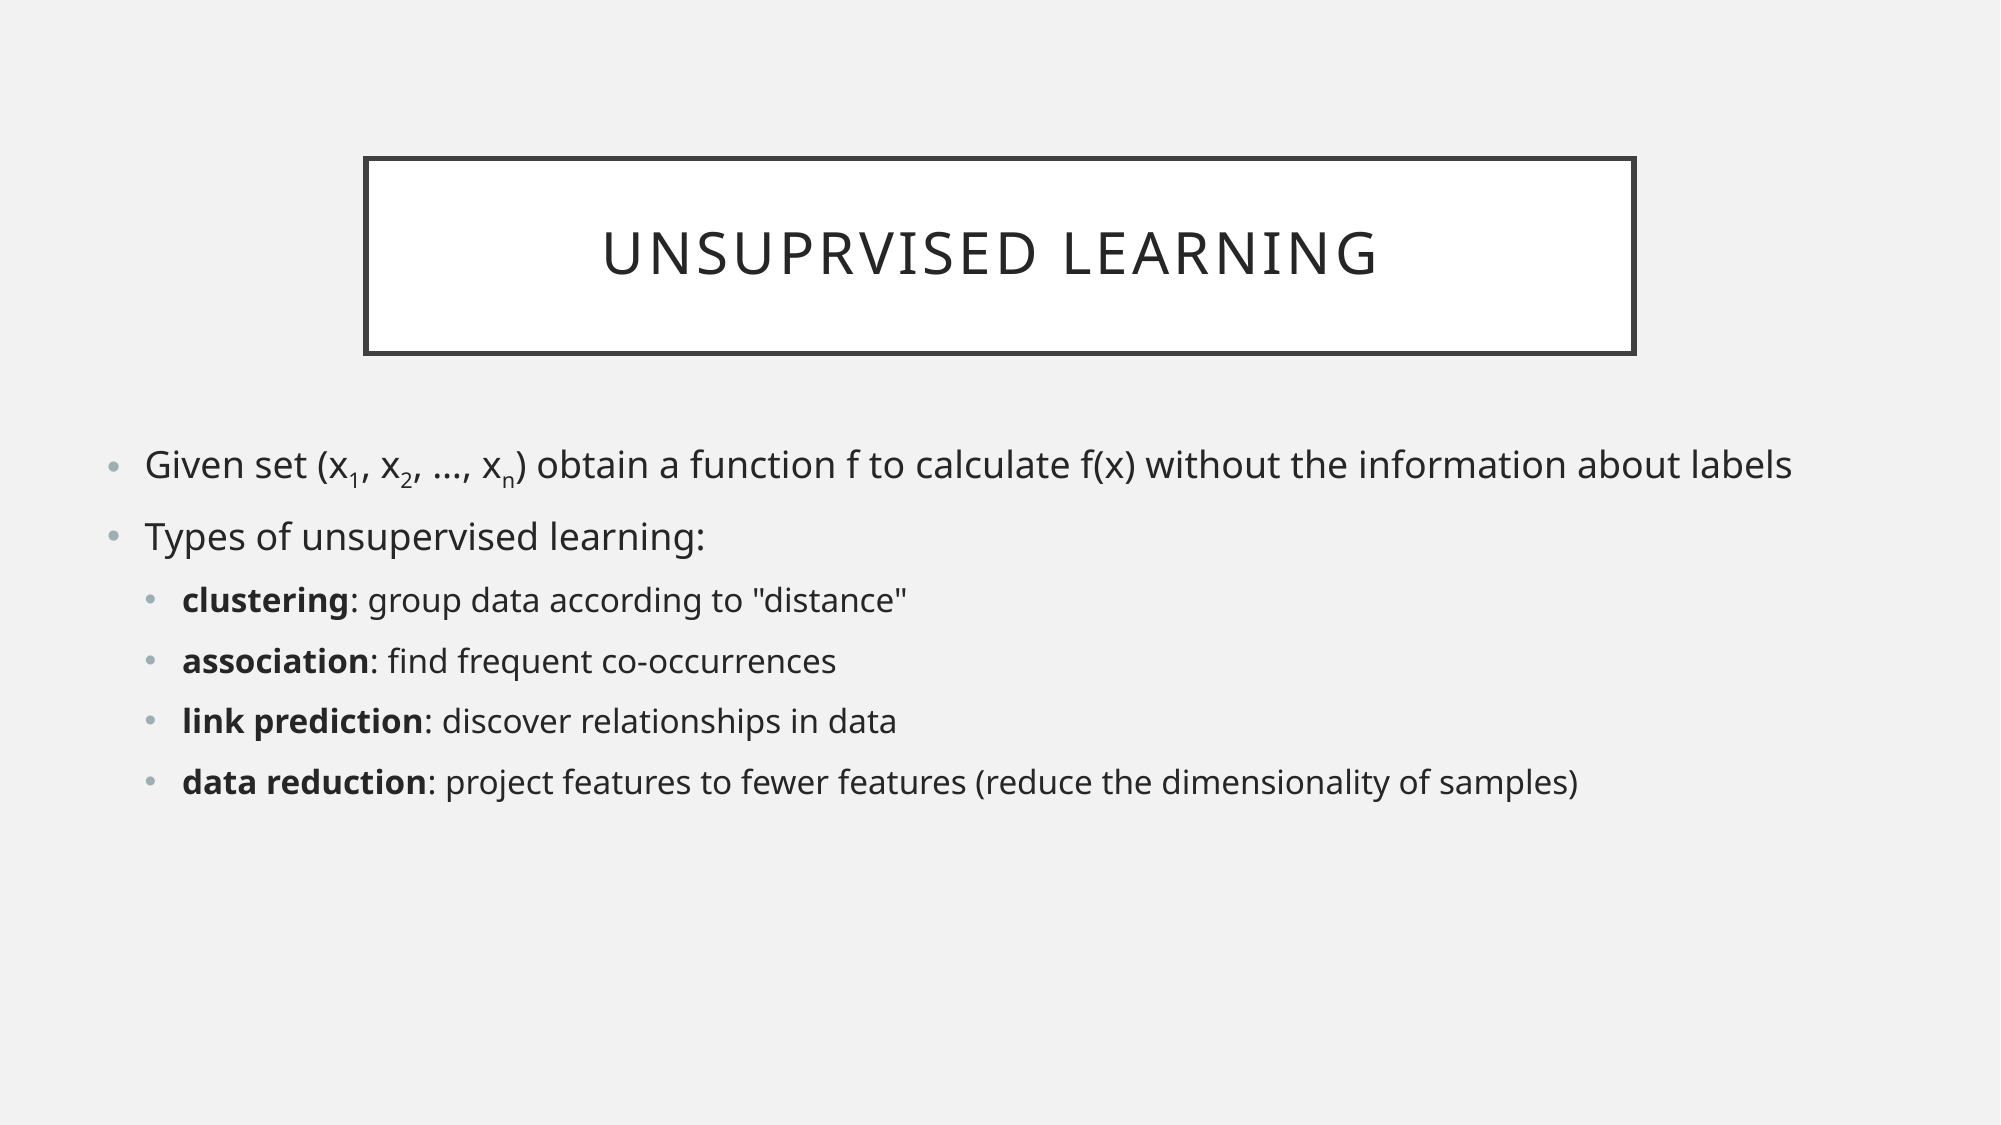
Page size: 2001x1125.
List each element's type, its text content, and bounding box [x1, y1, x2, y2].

title unSuprvised learning [363, 156, 1637, 356]
list Given set (x1, x2, …, xn) obtain a function f to calculate f(x) without the information about labels Types of unsupervised learning: clustering: group data according to "distance" association: find frequent co-occurrences link prediction: discover relationships in data data reduction: project features to fewer features (reduce the dimensionality of samples) [92, 433, 1908, 943]
